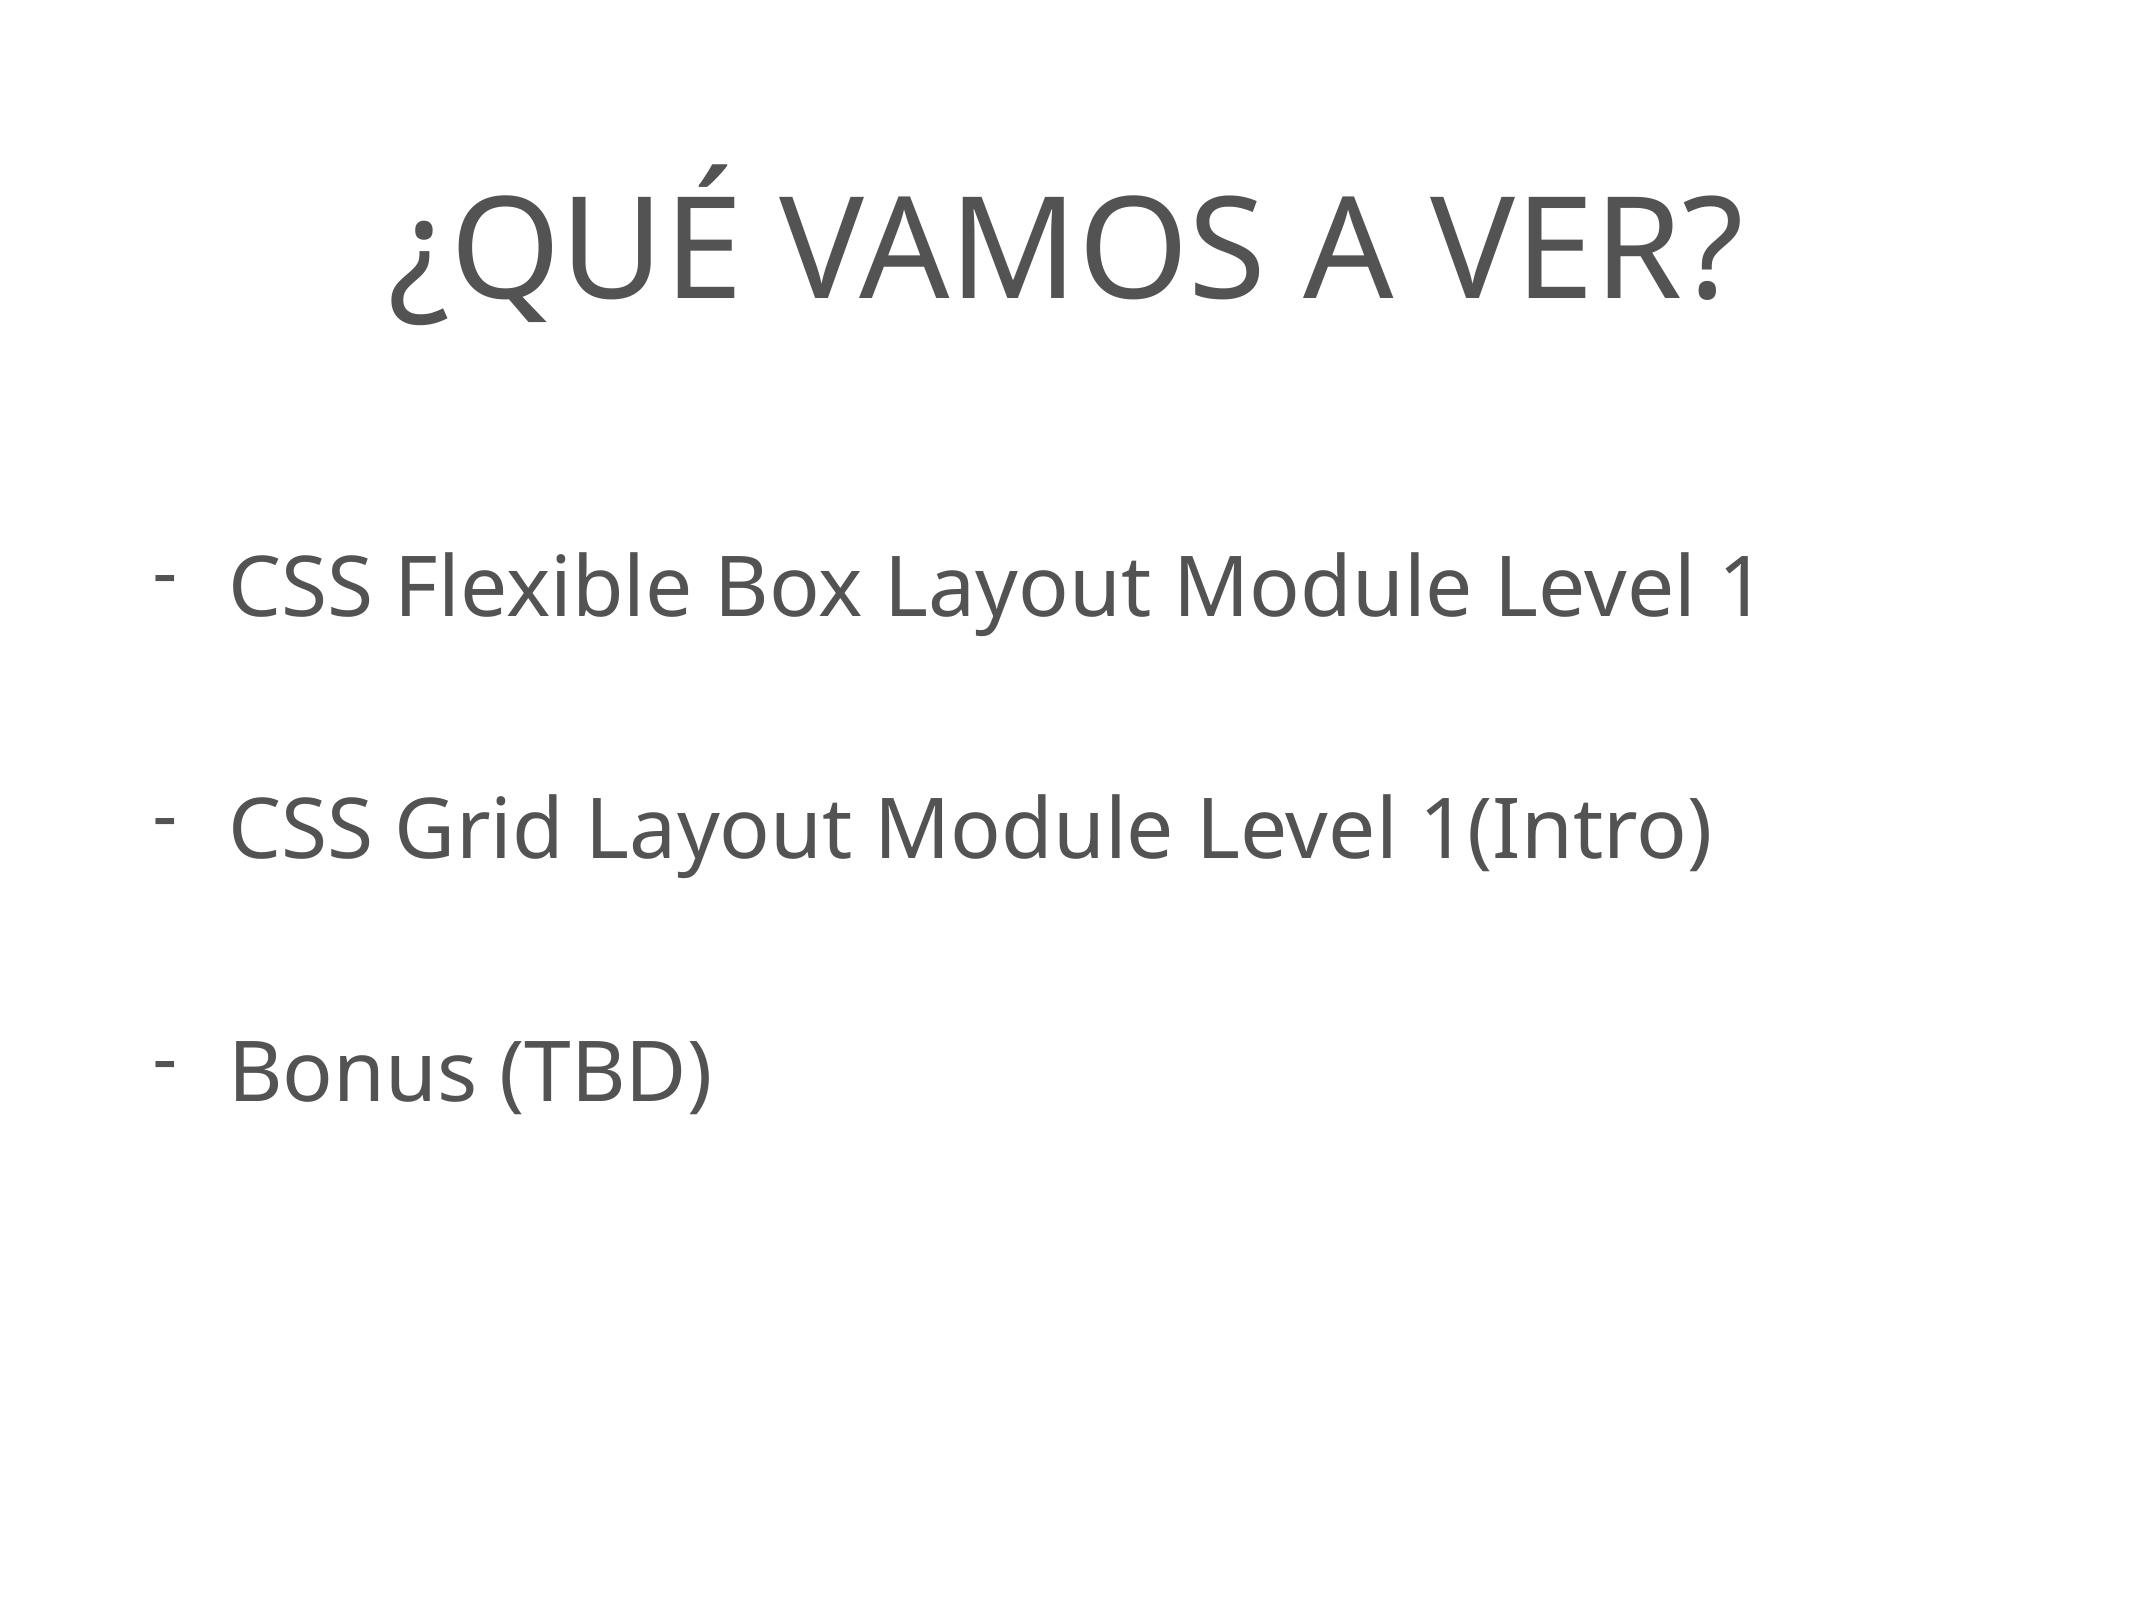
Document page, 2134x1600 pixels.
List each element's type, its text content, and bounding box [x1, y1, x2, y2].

title ¿Qué vamos a ver? [119, 129, 2015, 355]
list CSS Flexible Box Layout Module Level 1 CSS Grid Layout Module Level 1(Intro) Bonus (TBD) [148, 509, 1985, 1091]
